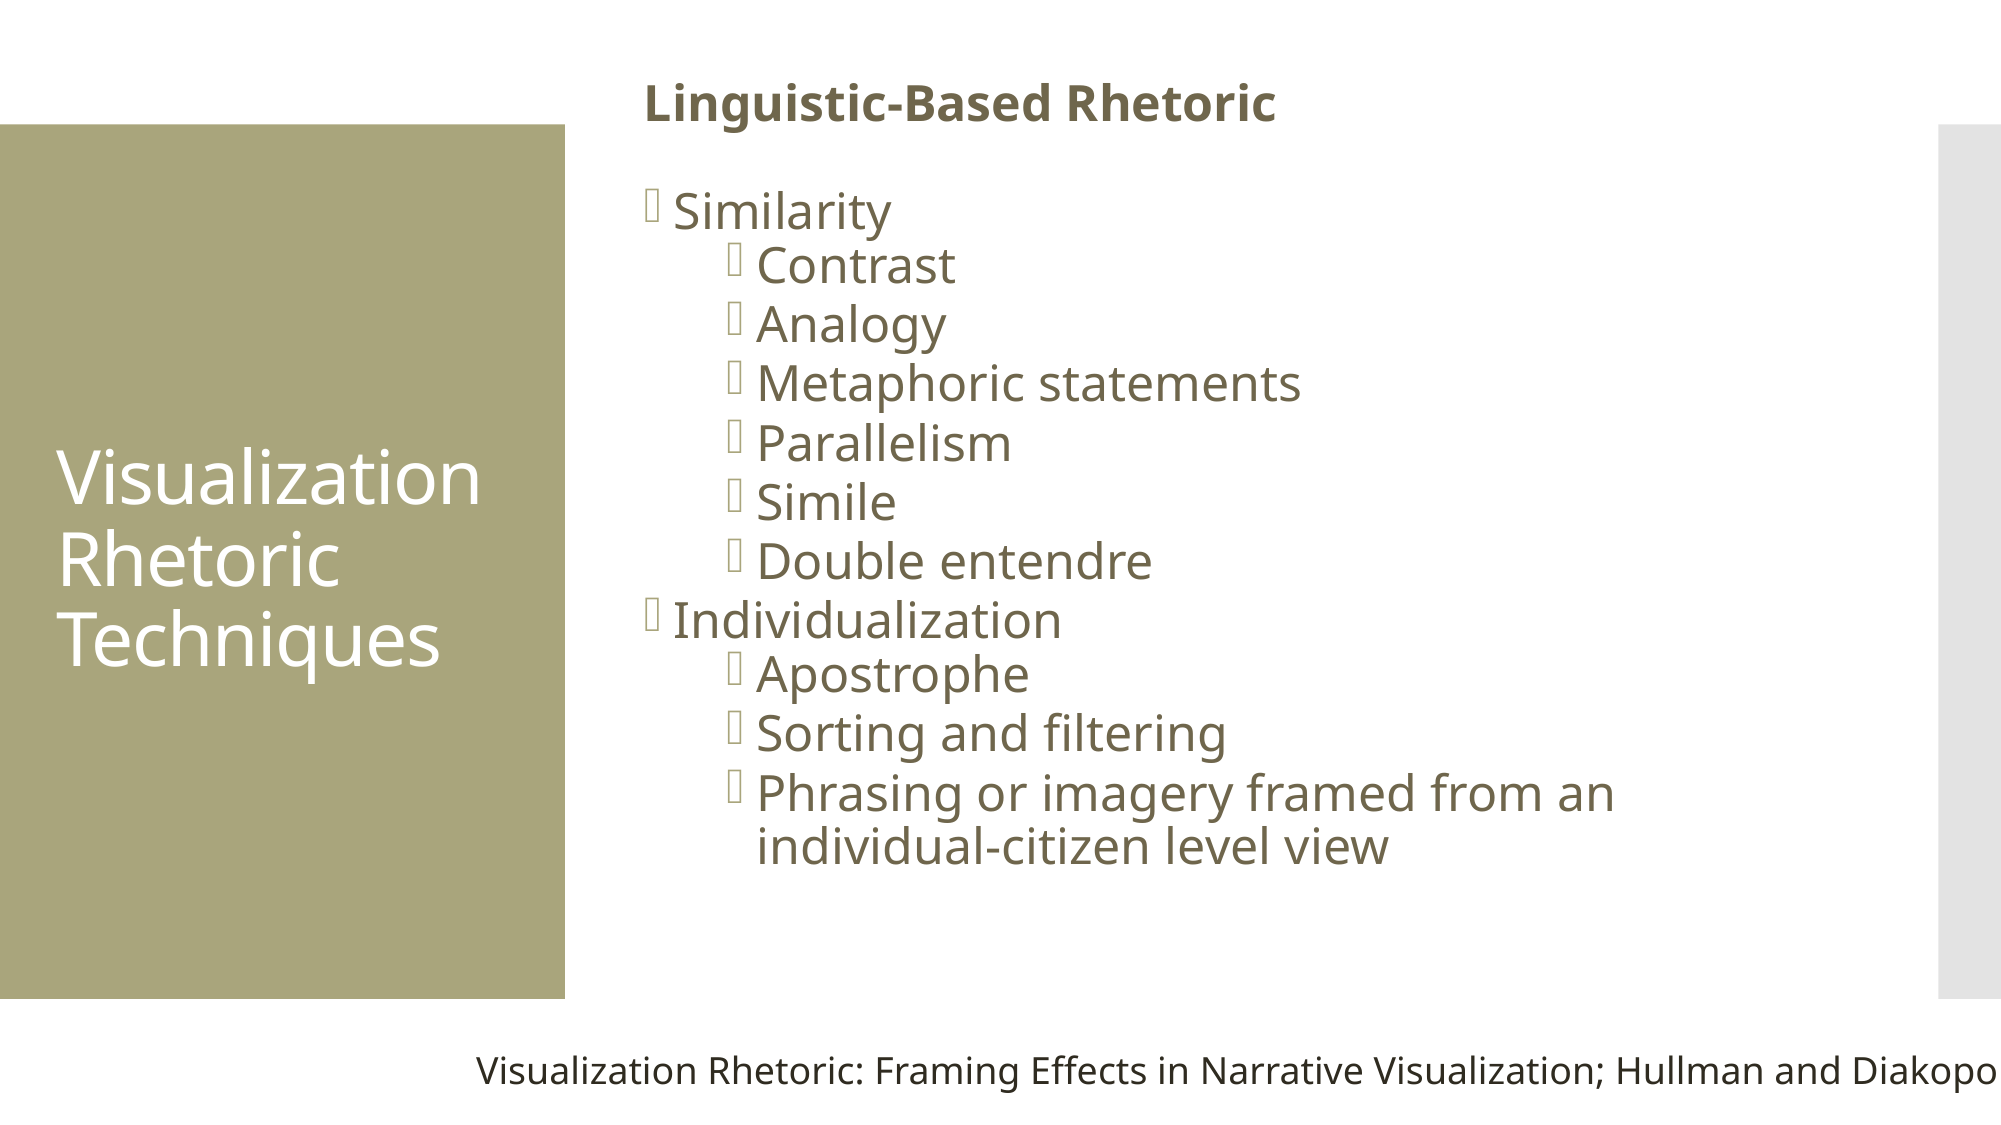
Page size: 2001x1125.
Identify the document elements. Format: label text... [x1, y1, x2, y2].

title Visualization Rhetoric Techniques [41, 184, 525, 940]
text_box Visualization Rhetoric: Framing Effects in Narrative Visualization; Hullman and Diakopoulos [461, 1039, 2000, 1100]
list Linguistic-Based Rhetoric Similarity Contrast Analogy Metaphoric statements Parallelism Simile Double entendre Individualization Apostrophe Sorting and filtering Phrasing or imagery framed from an individual-citizen level view [629, 70, 1860, 969]
